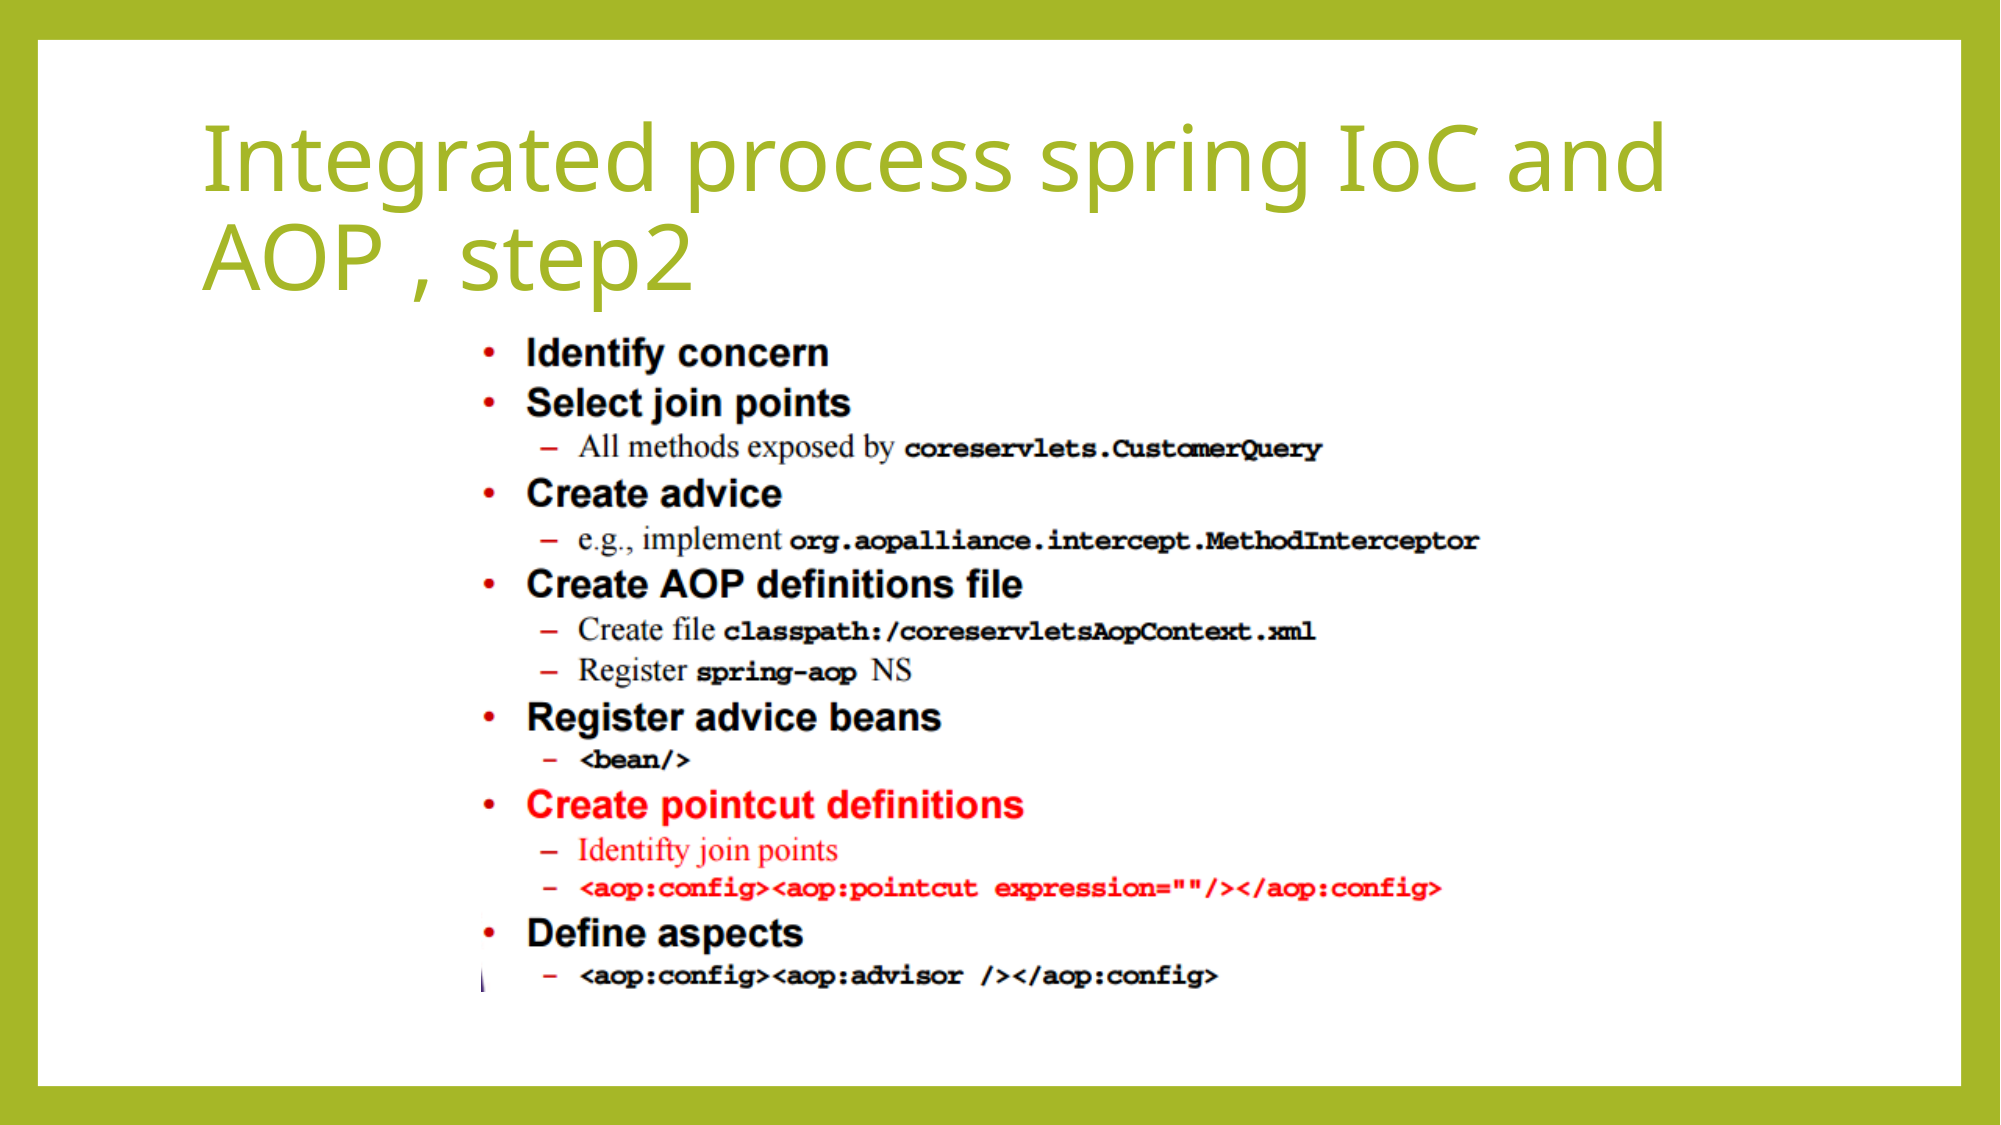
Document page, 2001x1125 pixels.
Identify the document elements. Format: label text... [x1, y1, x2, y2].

title Integrated process spring IoC and AOP , step2 [187, 99, 1808, 323]
picture [480, 321, 1568, 993]
